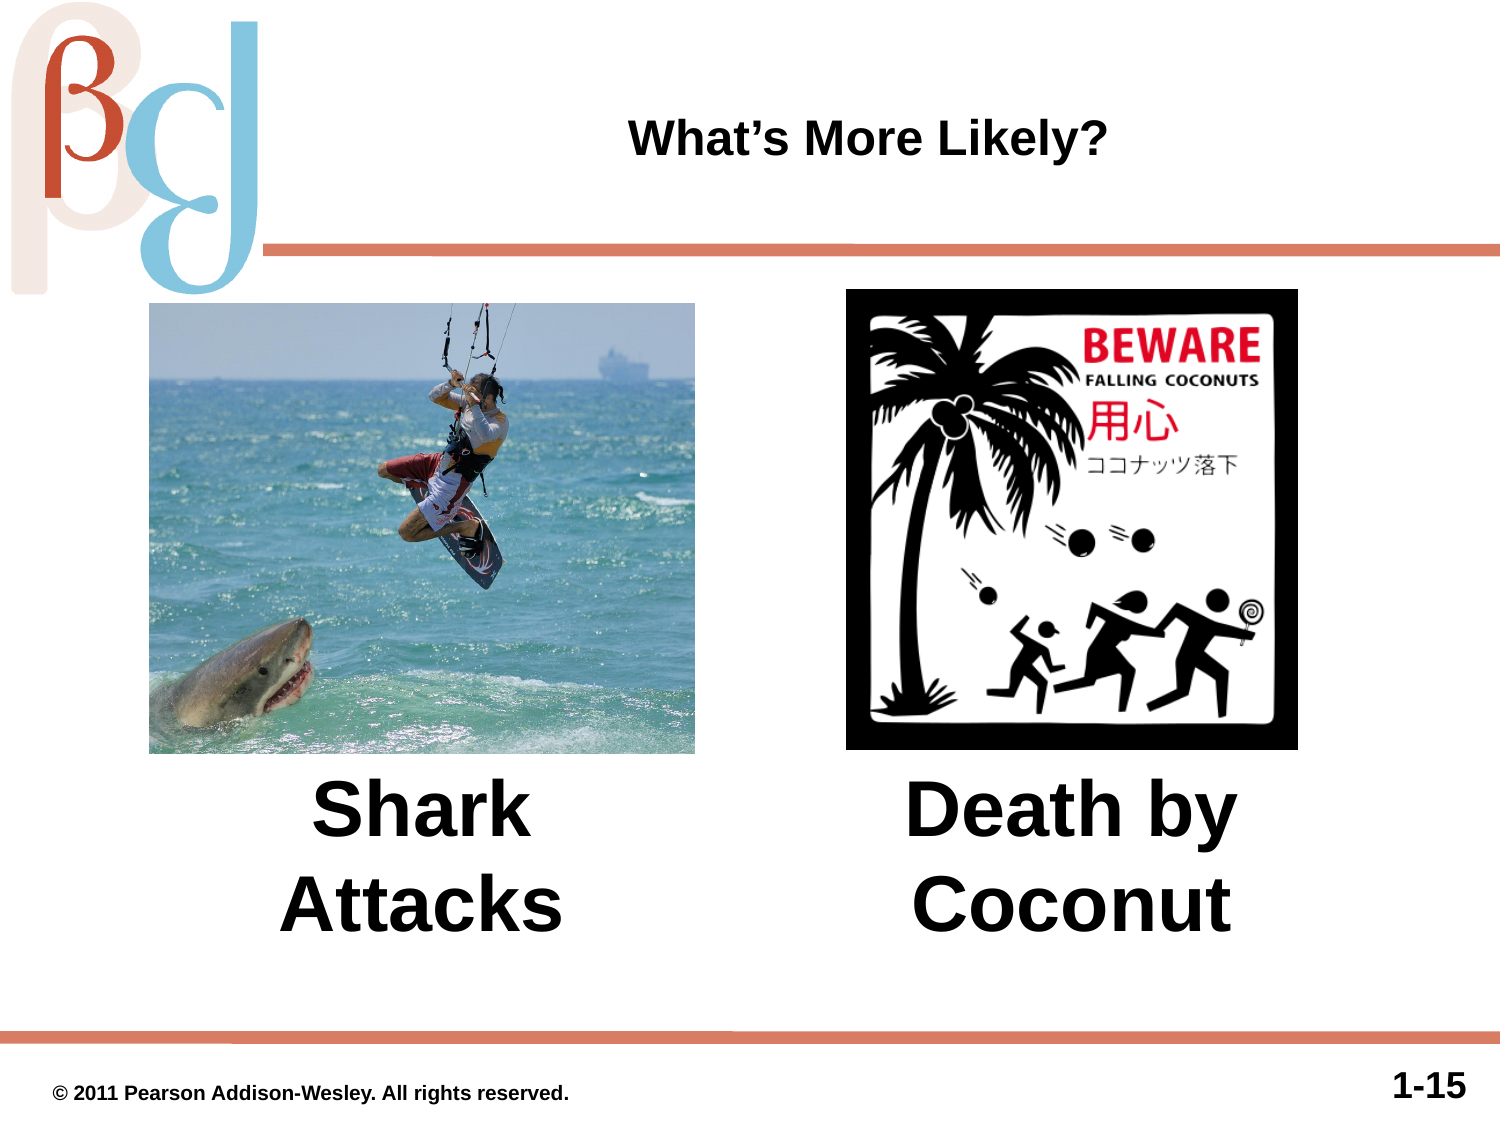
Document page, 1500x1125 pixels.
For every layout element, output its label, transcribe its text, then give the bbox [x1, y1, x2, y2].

picture [846, 288, 1298, 751]
text_box Shark Attacks [263, 763, 580, 955]
title What’s More Likely? [274, 44, 1463, 226]
picture [149, 303, 695, 754]
picture [8, 0, 263, 300]
slide_number 1-14 [1331, 1038, 1482, 1114]
text_box Death by Coconut [889, 759, 1255, 955]
footer © 2011 Pearson Addison-Wesley. All rights reserved. [37, 1037, 963, 1113]
